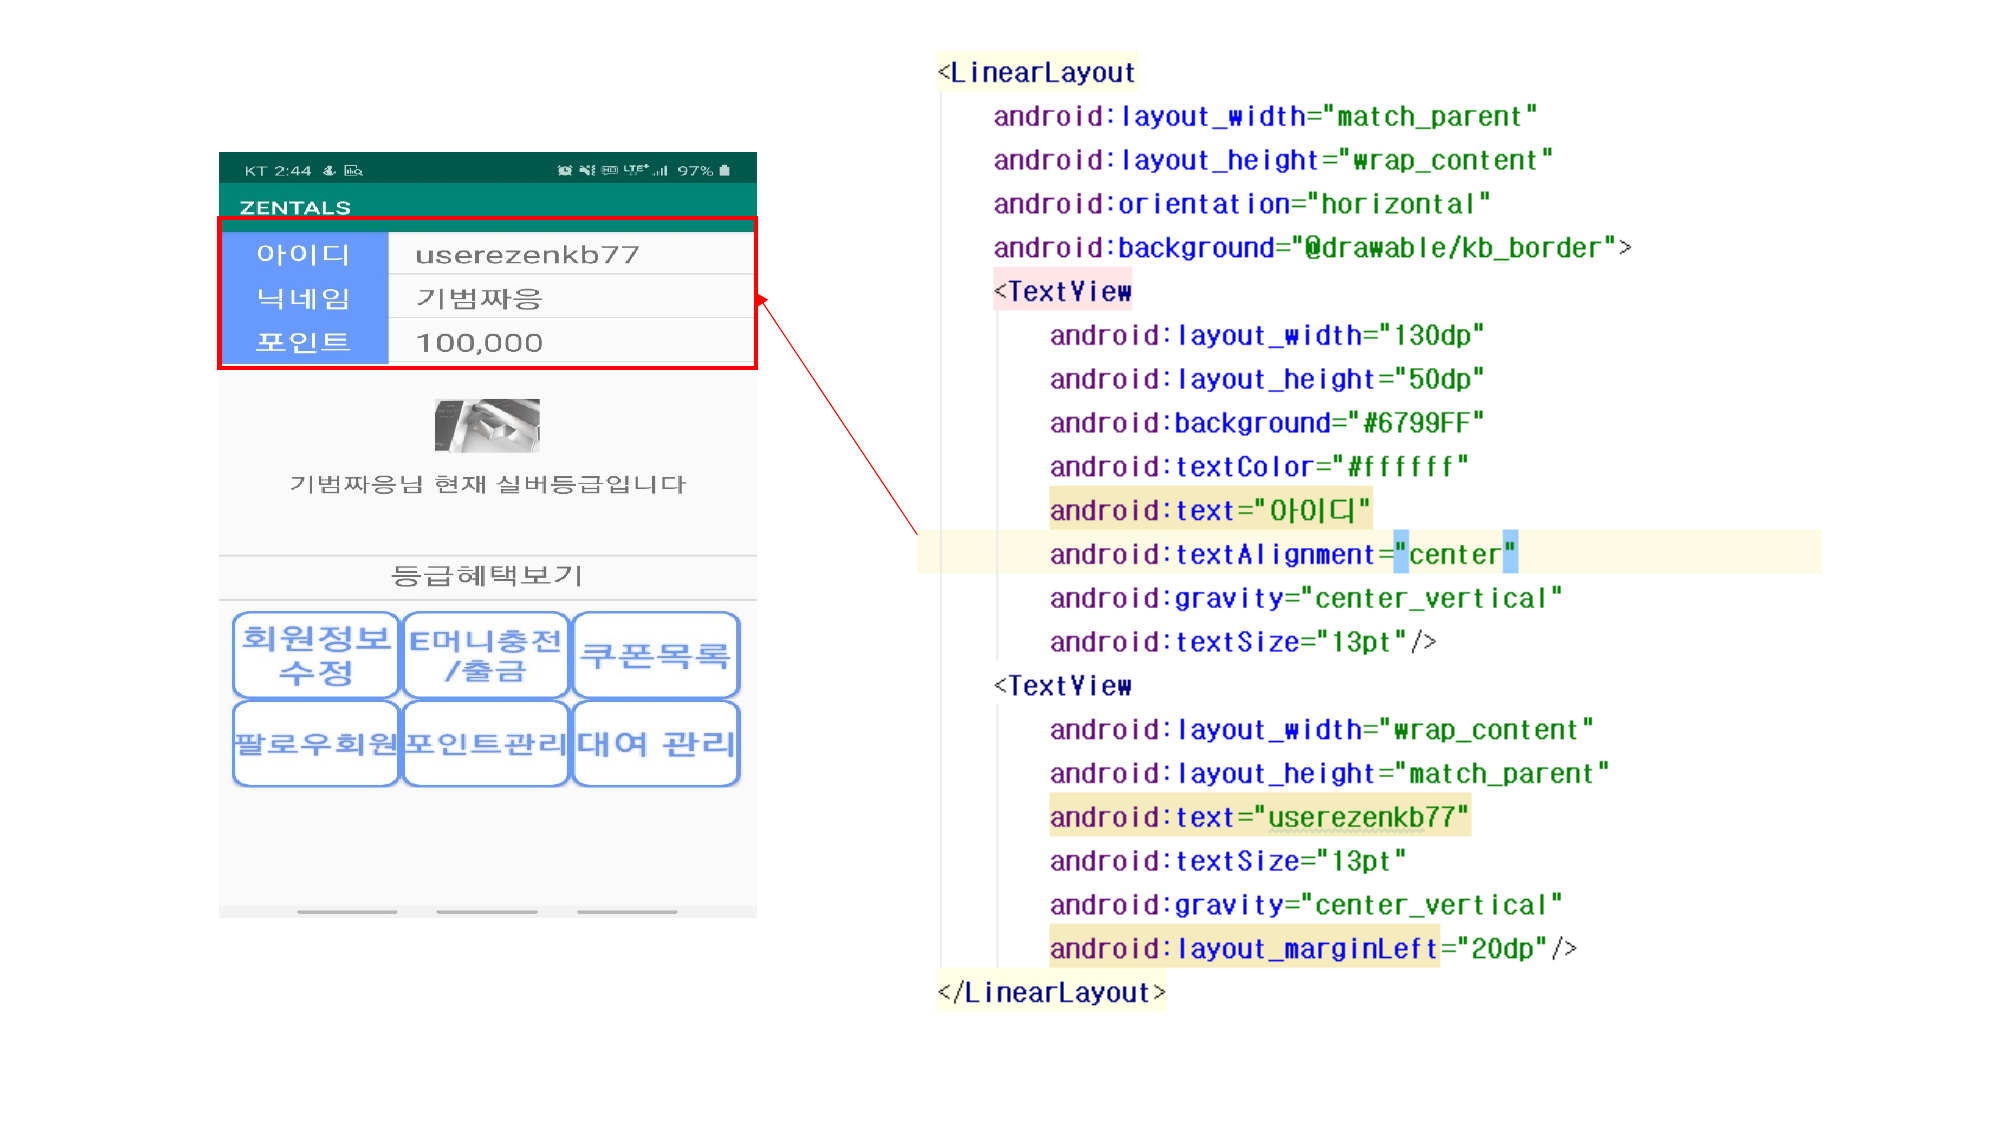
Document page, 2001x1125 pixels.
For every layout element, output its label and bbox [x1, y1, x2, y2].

picture [219, 152, 757, 918]
picture [917, 51, 1822, 1018]
text_box [756, 292, 918, 535]
